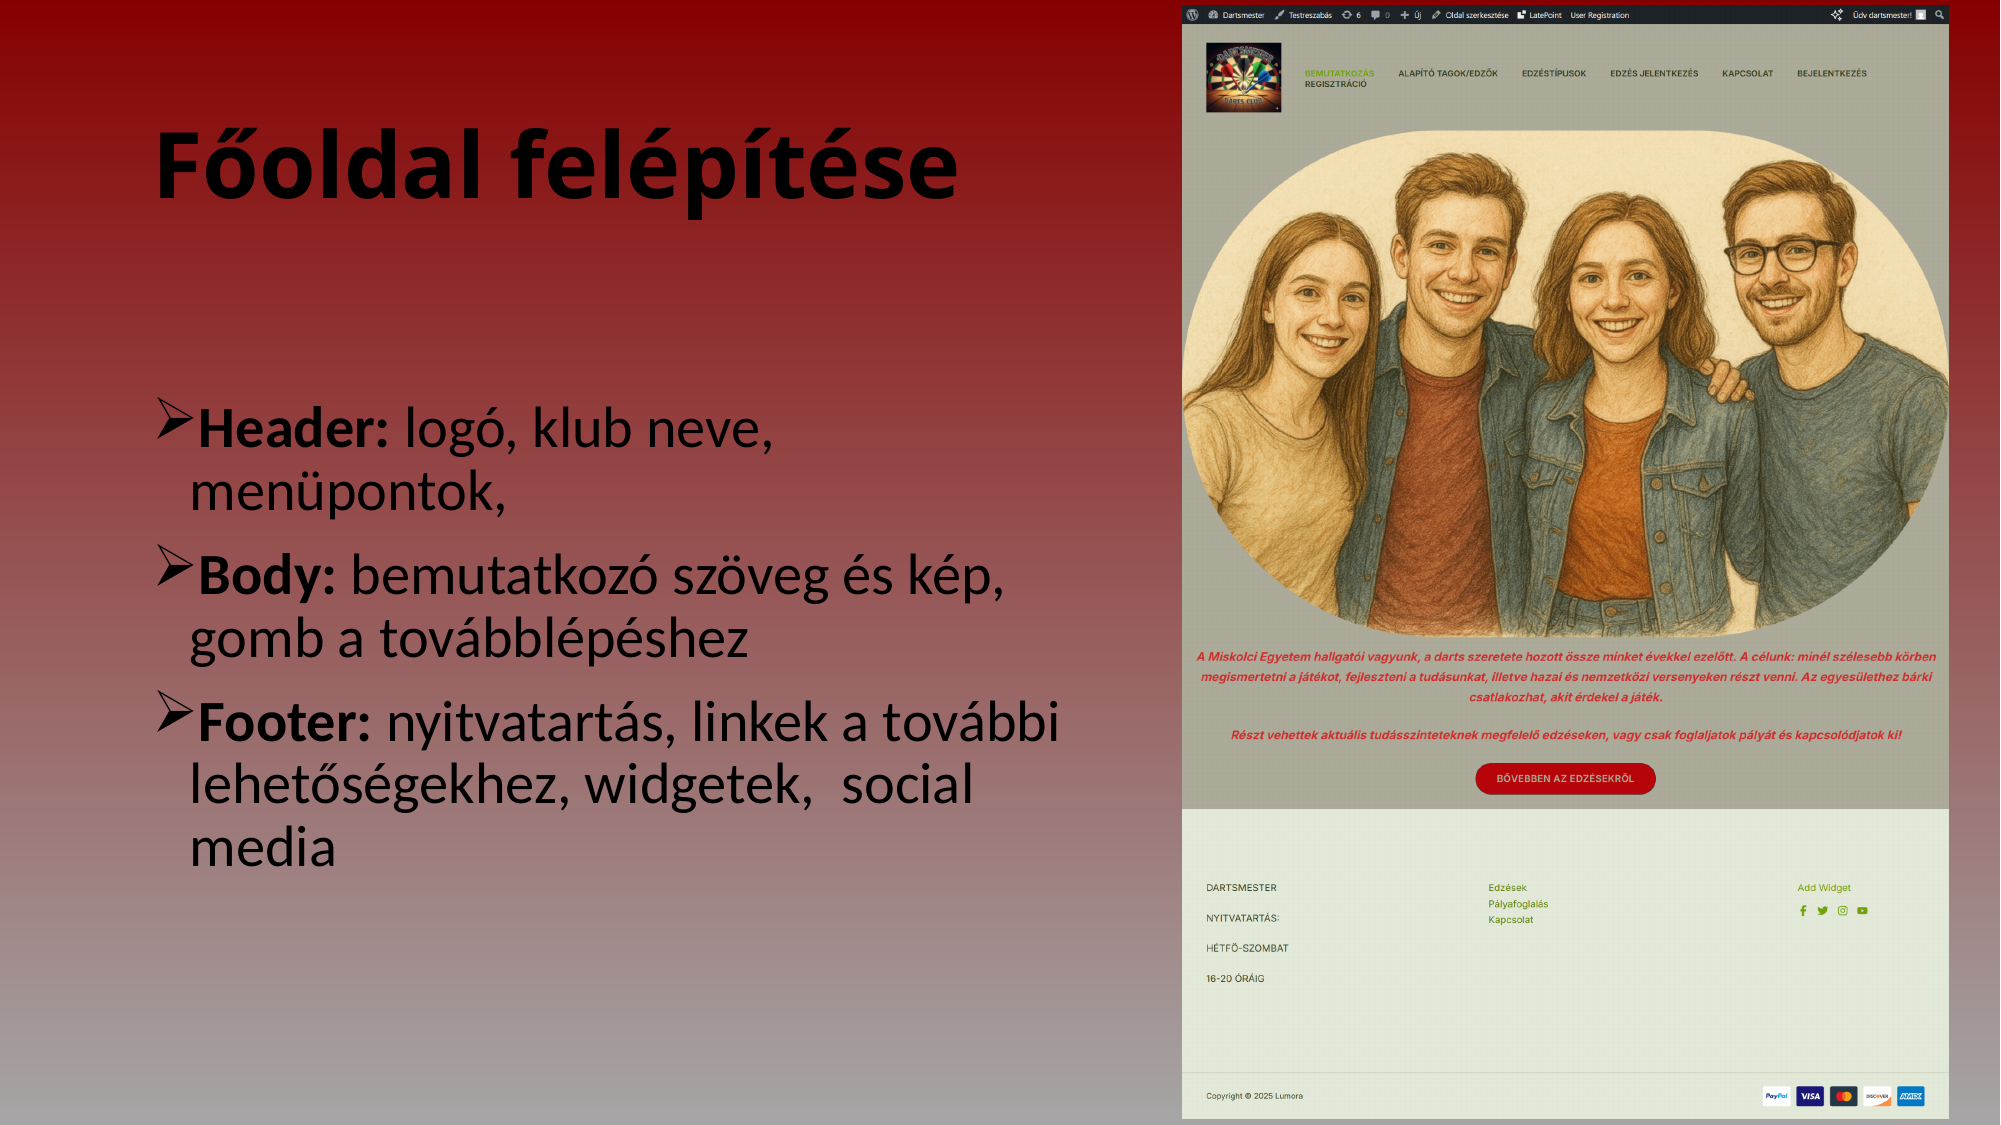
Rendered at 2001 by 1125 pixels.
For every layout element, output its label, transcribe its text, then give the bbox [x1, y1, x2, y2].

picture [1182, 5, 1949, 1119]
title Főoldal felépítése [137, 59, 1182, 278]
list Header: logó, klub neve, menüpontok, Body: bemutatkozó szöveg és kép, gomb a továbblépéshez Footer: nyitvatartás, linkek a további lehetőségekhez, widgetek, social media [137, 299, 1077, 1014]
